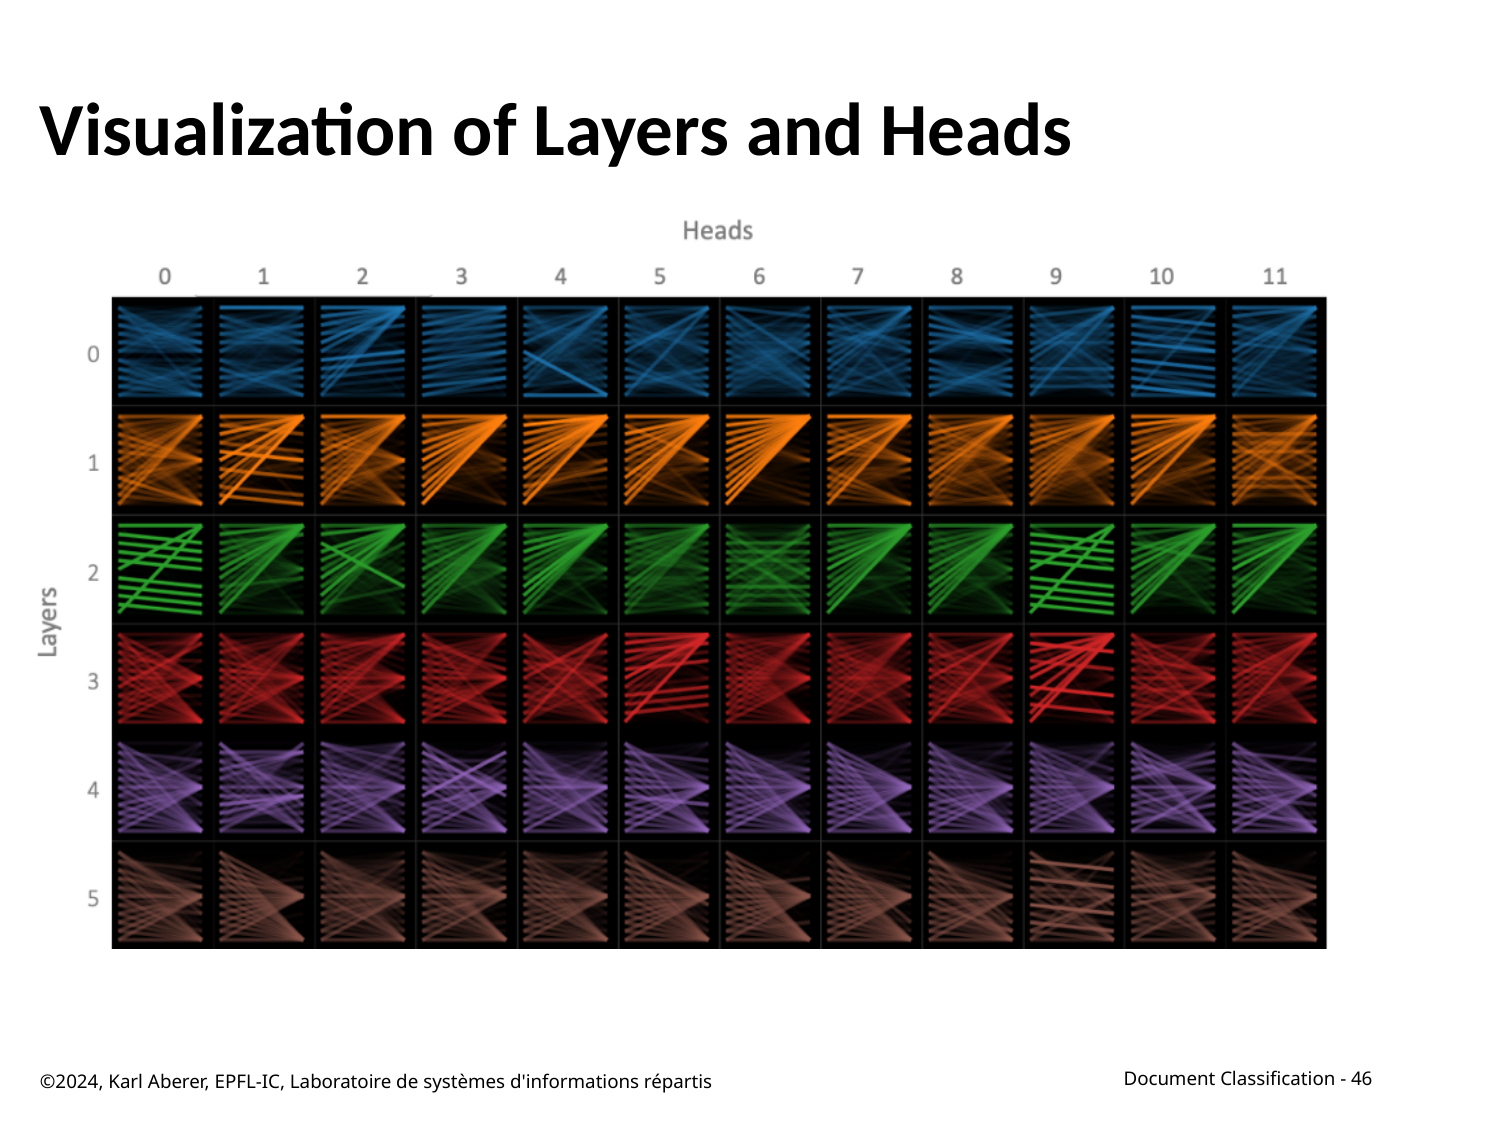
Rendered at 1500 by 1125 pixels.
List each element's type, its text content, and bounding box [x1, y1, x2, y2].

picture [33, 217, 1328, 949]
title Visualization of Layers and Heads [24, 49, 1388, 201]
footer ©2024, Karl Aberer, EPFL-IC, Laboratoire de systèmes d'informations répartis [24, 1062, 988, 1101]
